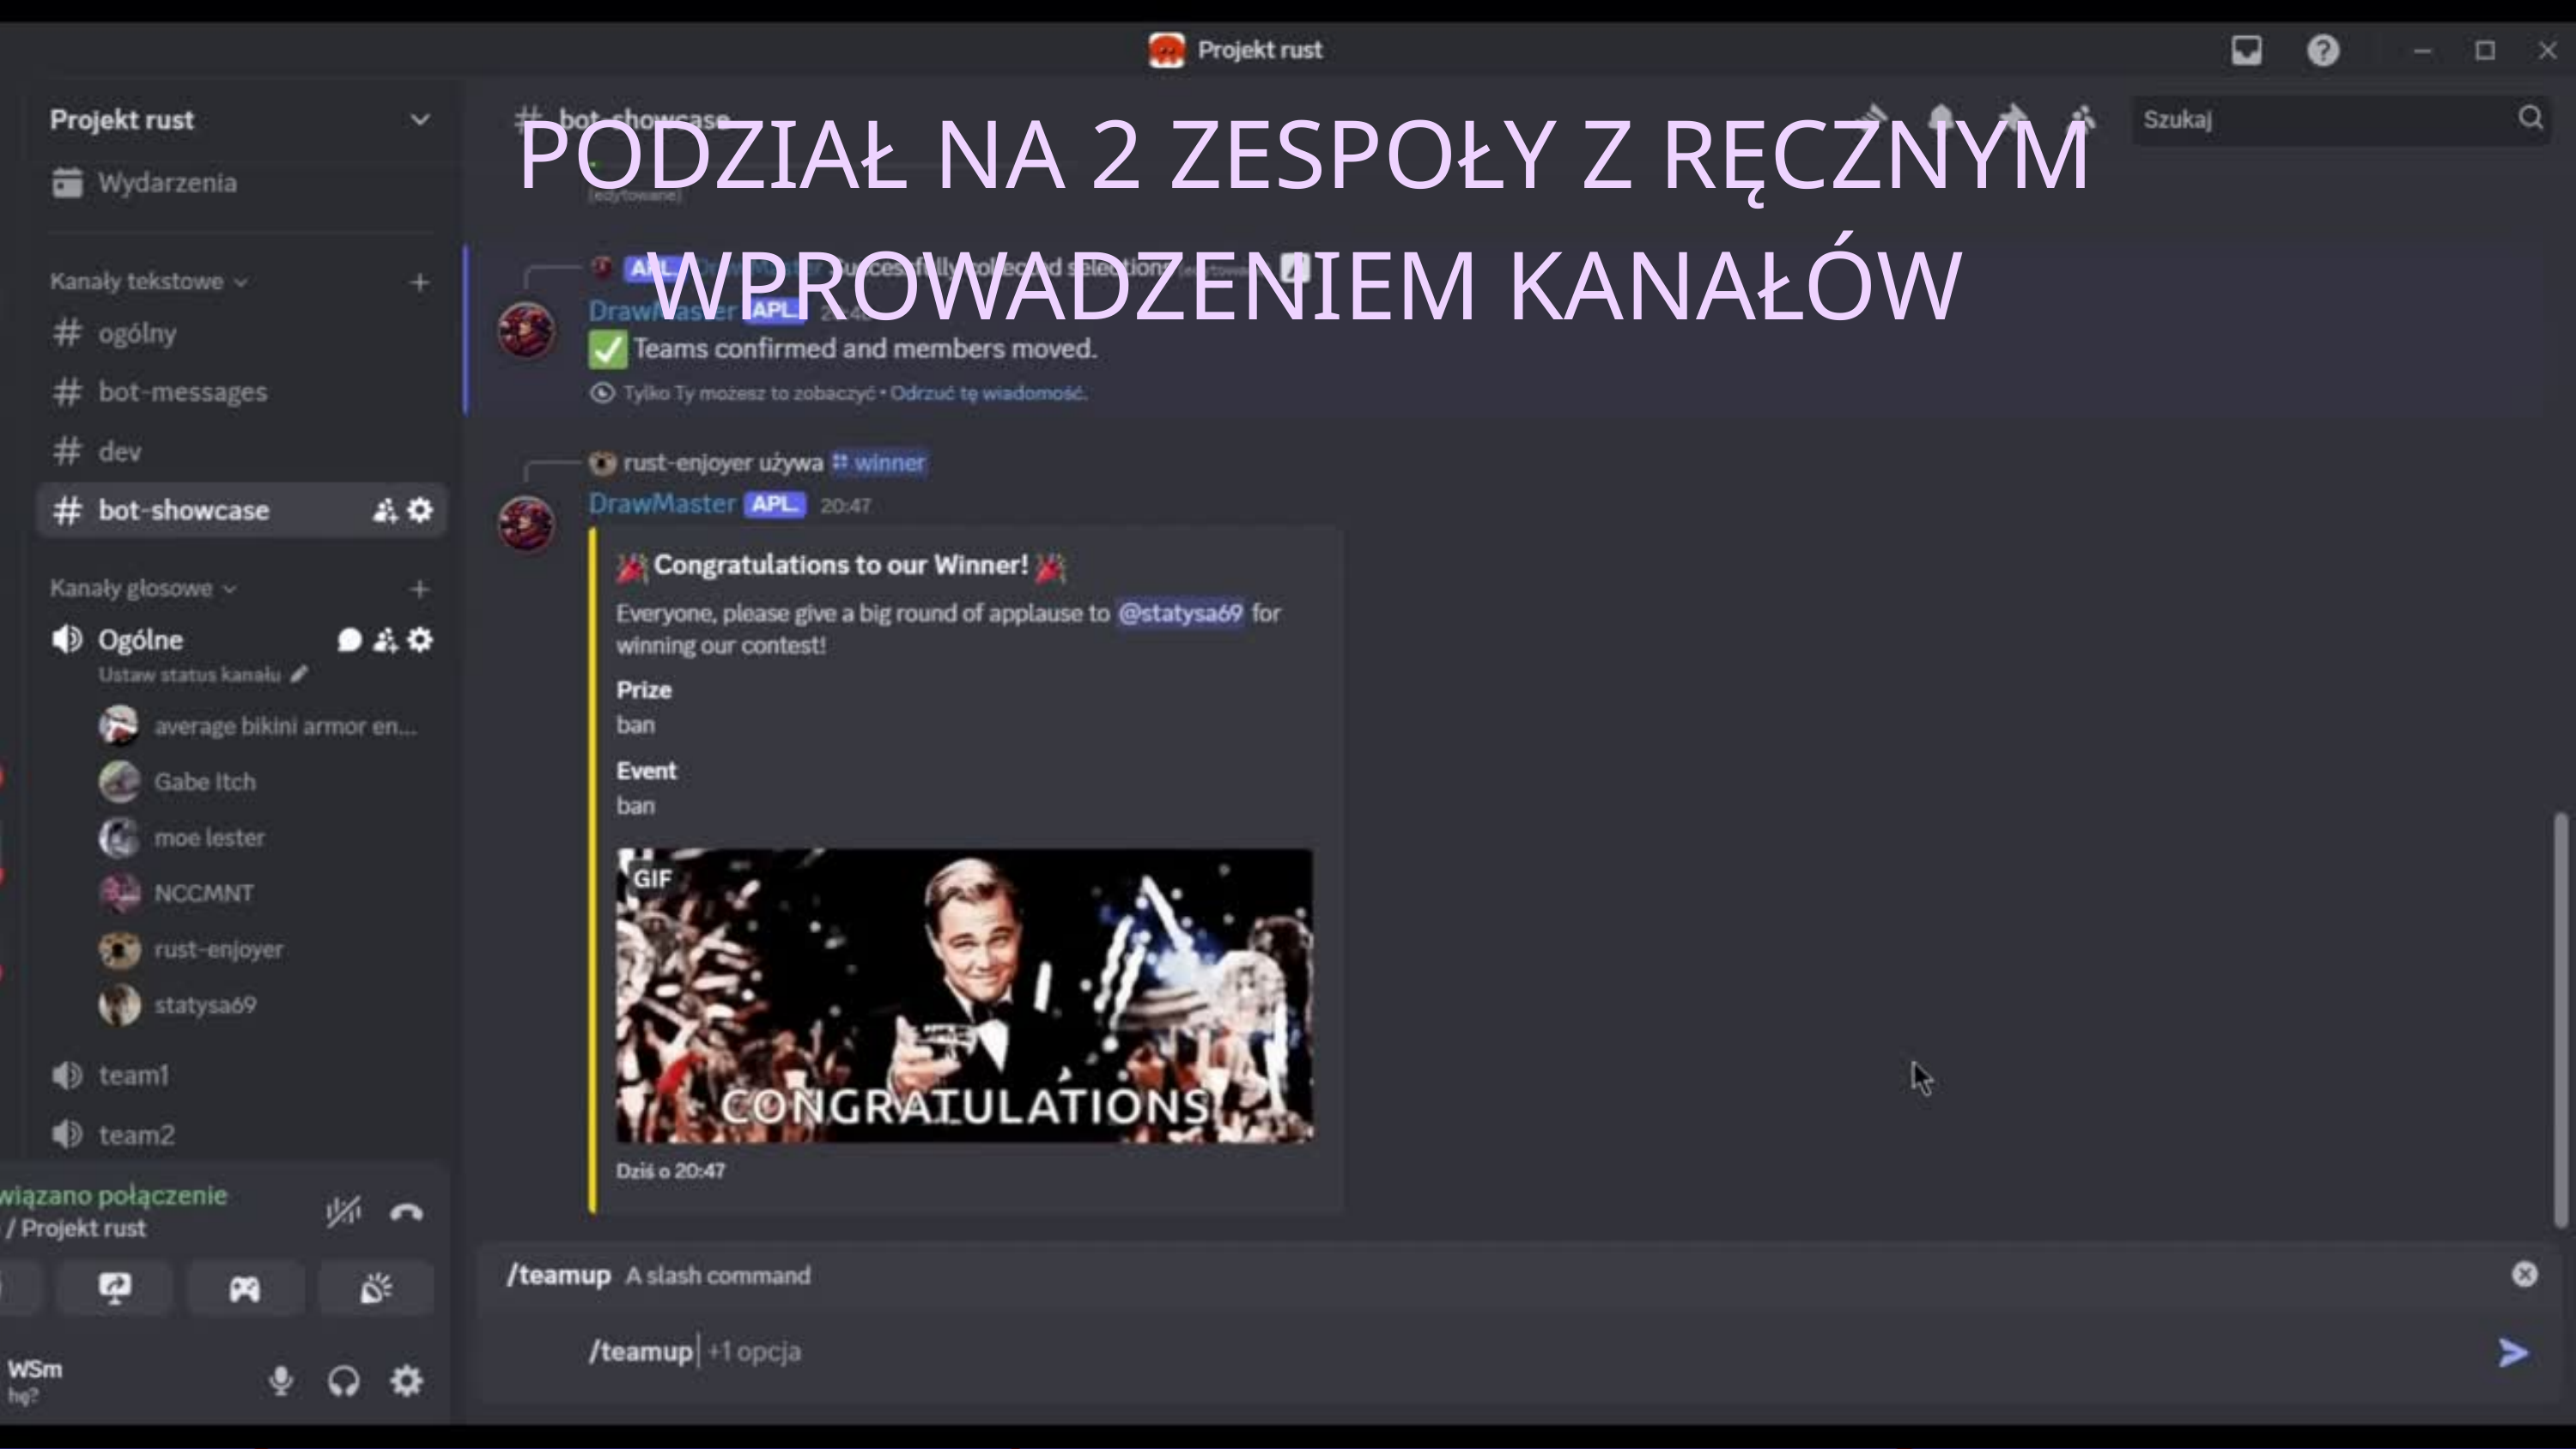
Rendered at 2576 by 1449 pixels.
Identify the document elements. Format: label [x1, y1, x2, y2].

text_box [0, 0, 2576, 1449]
